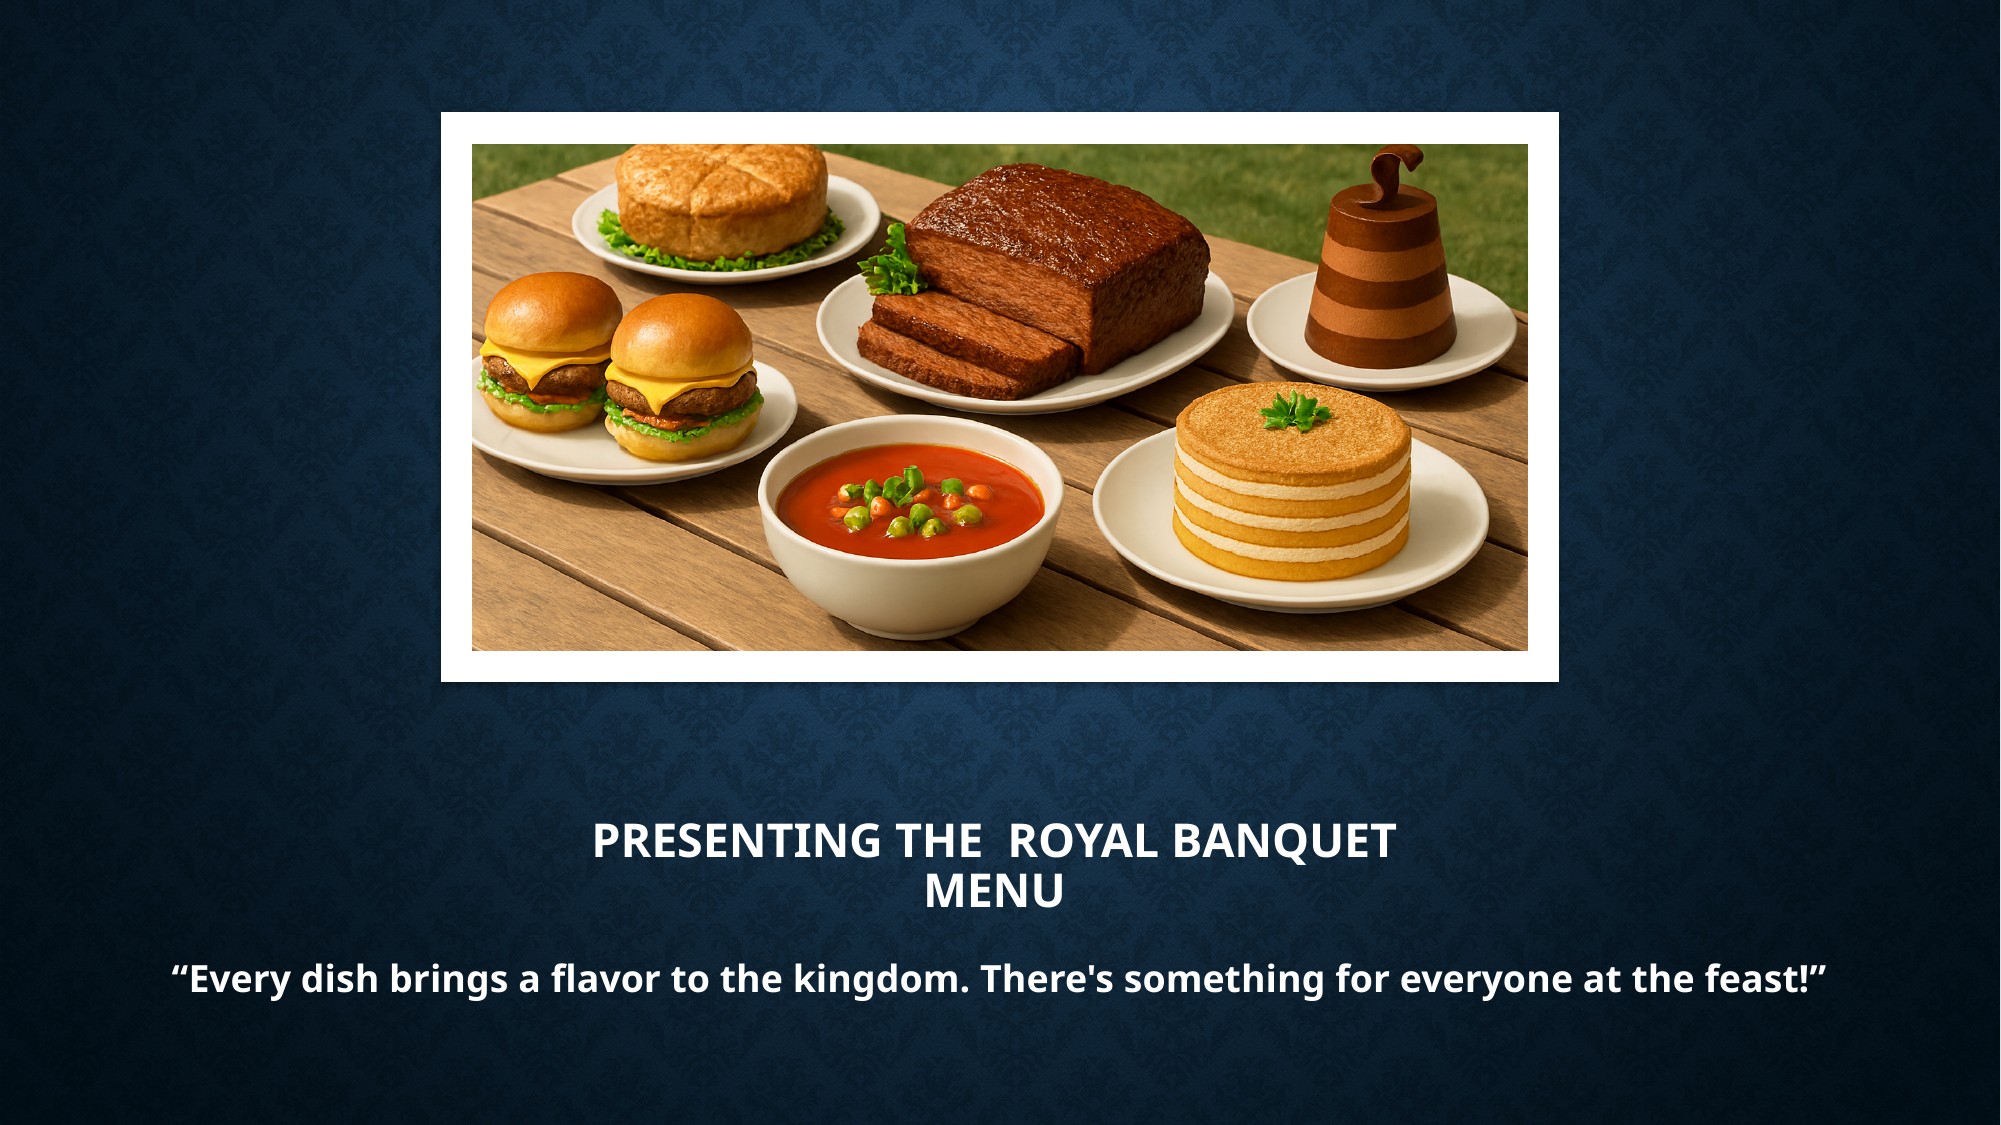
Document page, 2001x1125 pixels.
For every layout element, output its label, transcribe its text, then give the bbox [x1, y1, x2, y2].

list “Every dish brings a flavor to the kingdom. There's something for everyone at the feast!” [139, 938, 1861, 1054]
title Presenting the royal banquet menu [129, 809, 1872, 925]
picture [471, 142, 1529, 652]
